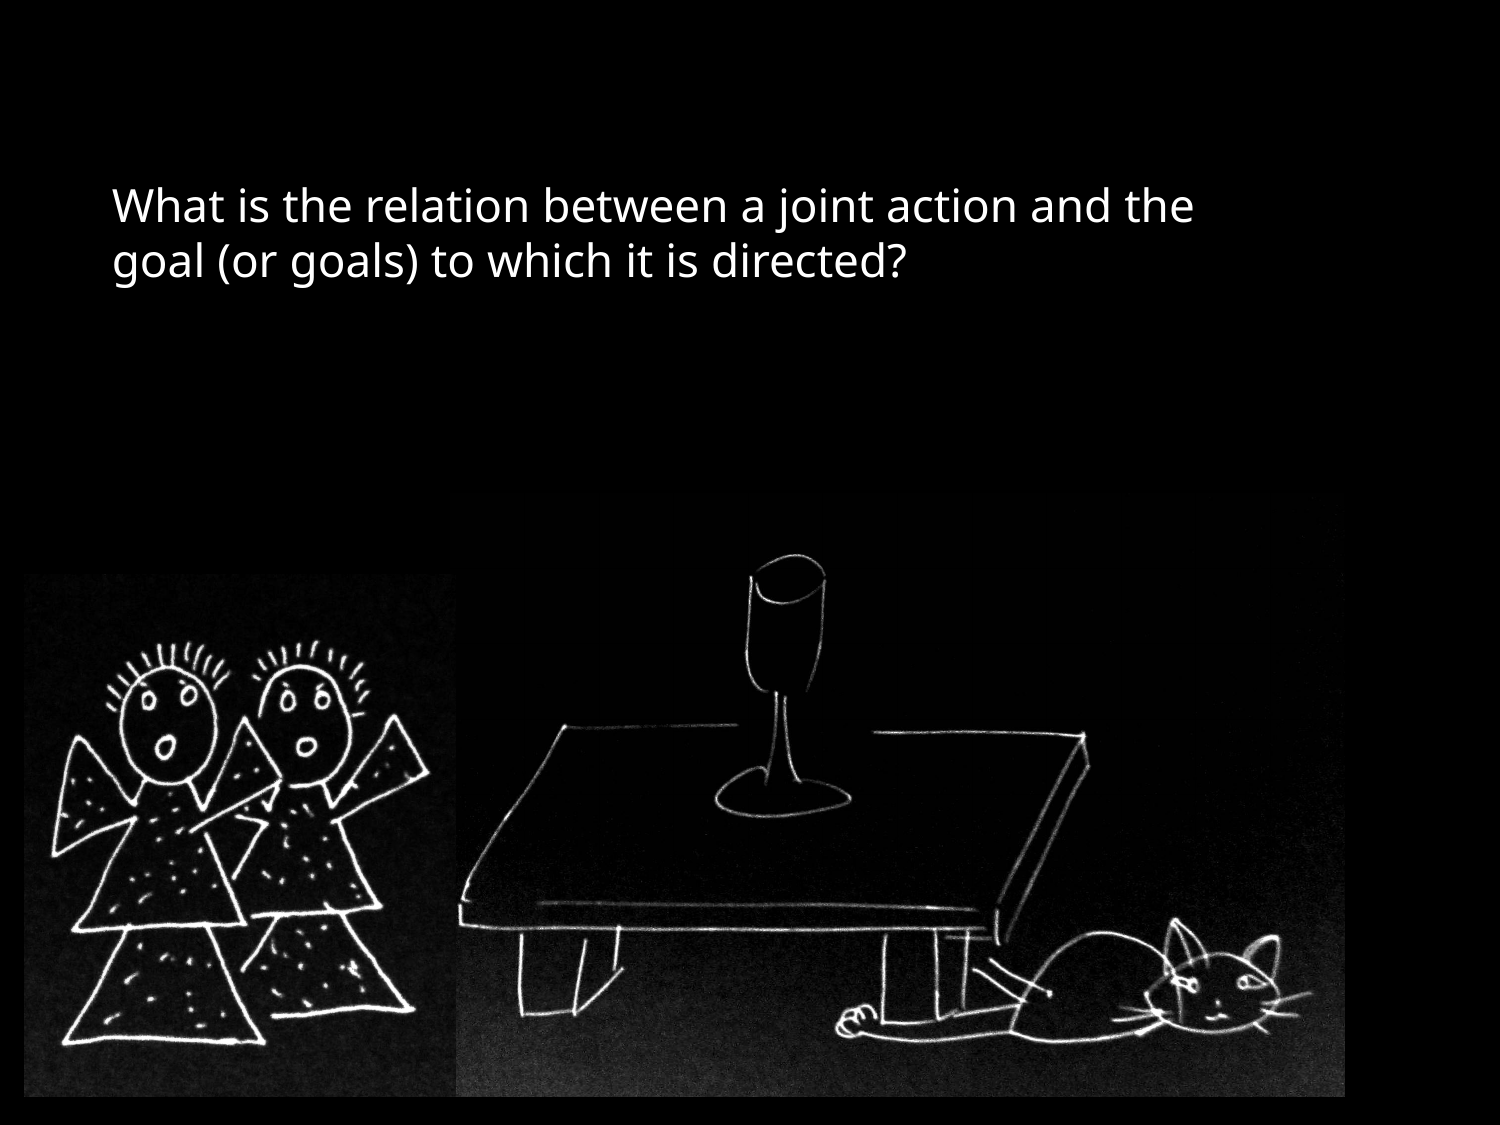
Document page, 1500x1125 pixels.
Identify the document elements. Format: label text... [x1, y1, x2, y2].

picture [24, 492, 1345, 1097]
text_box What is the relation between a joint action and the goal (or goals) to which it is directed? [97, 169, 1294, 295]
